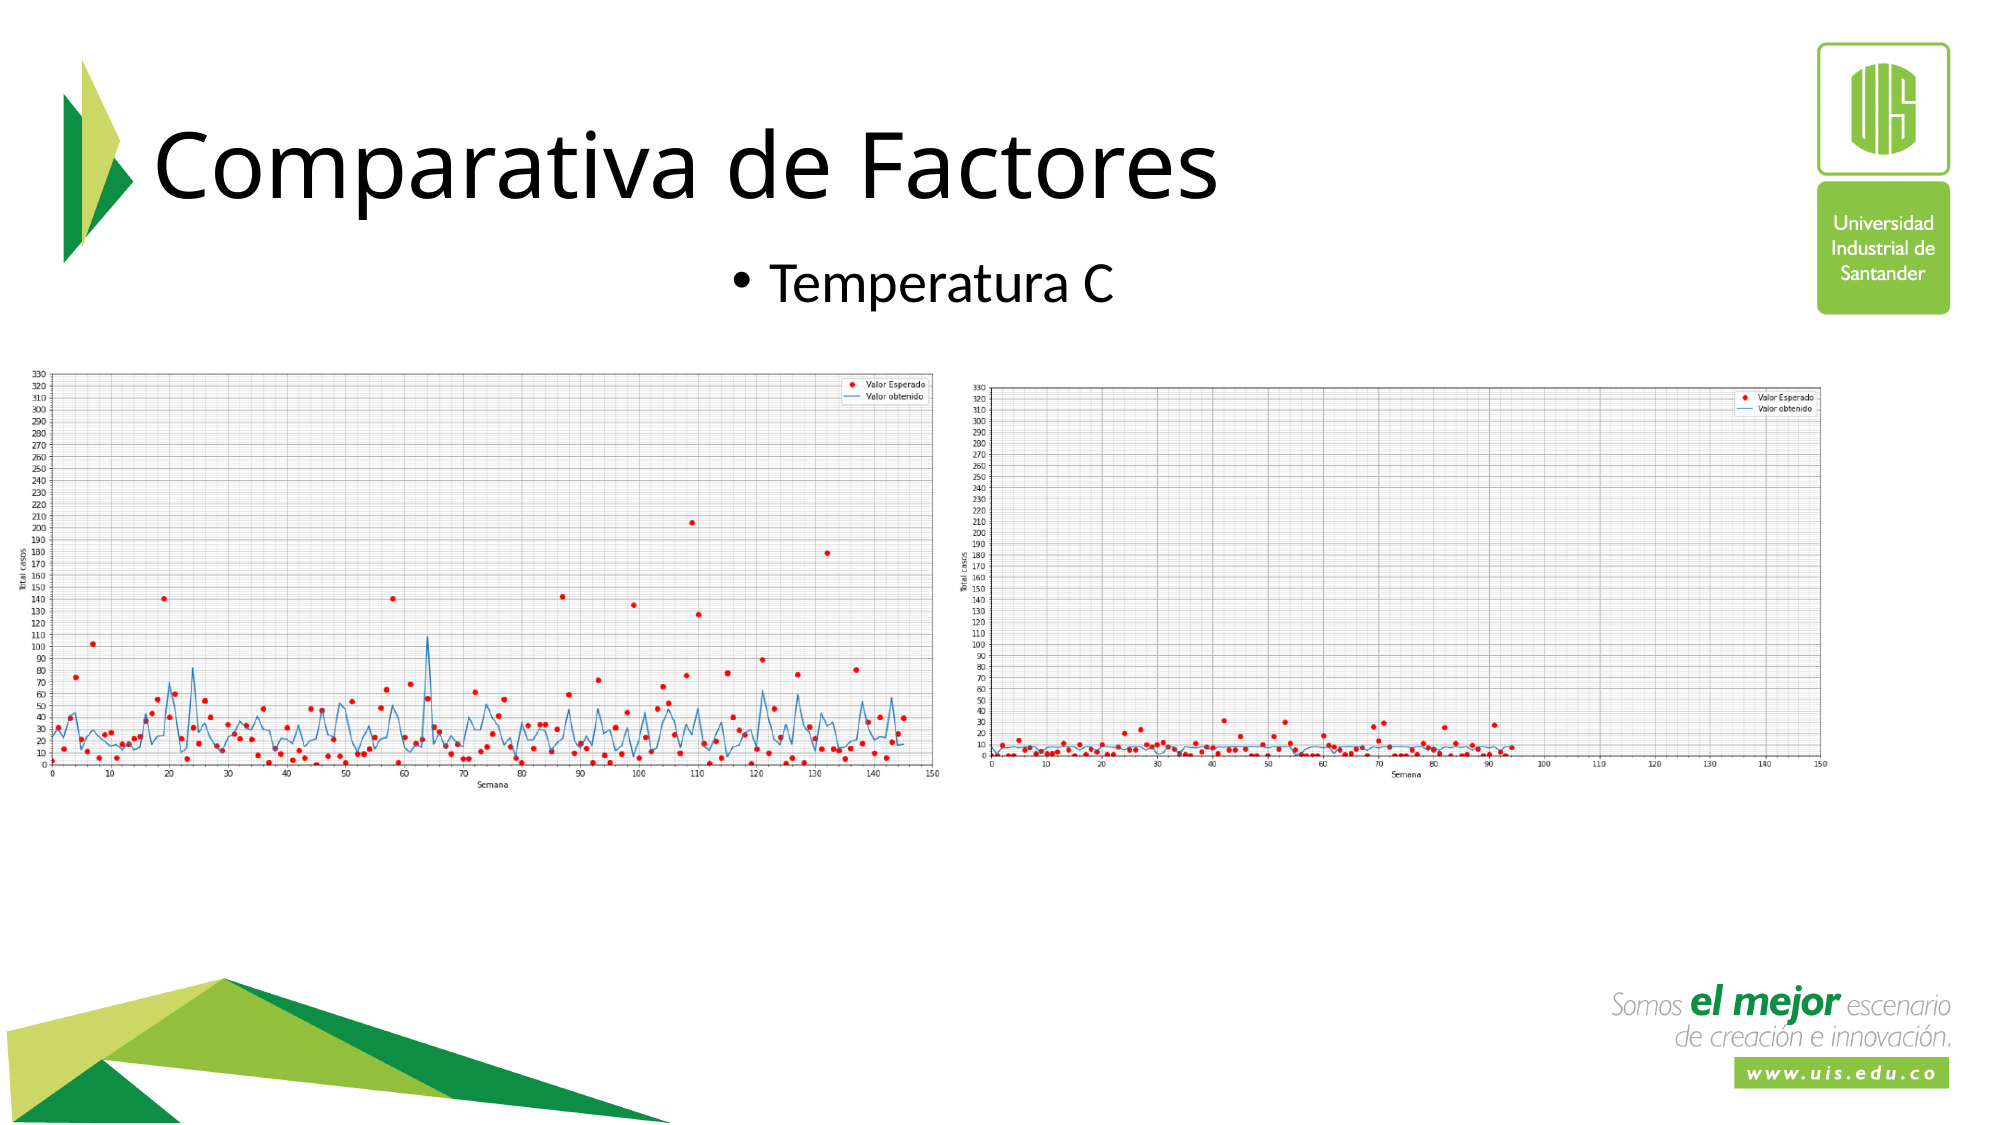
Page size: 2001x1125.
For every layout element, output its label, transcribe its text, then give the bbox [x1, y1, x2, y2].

title Comparativa de Factores [137, 59, 1863, 278]
picture [0, 0, 2001, 1125]
list Temperatura C [716, 244, 1161, 325]
